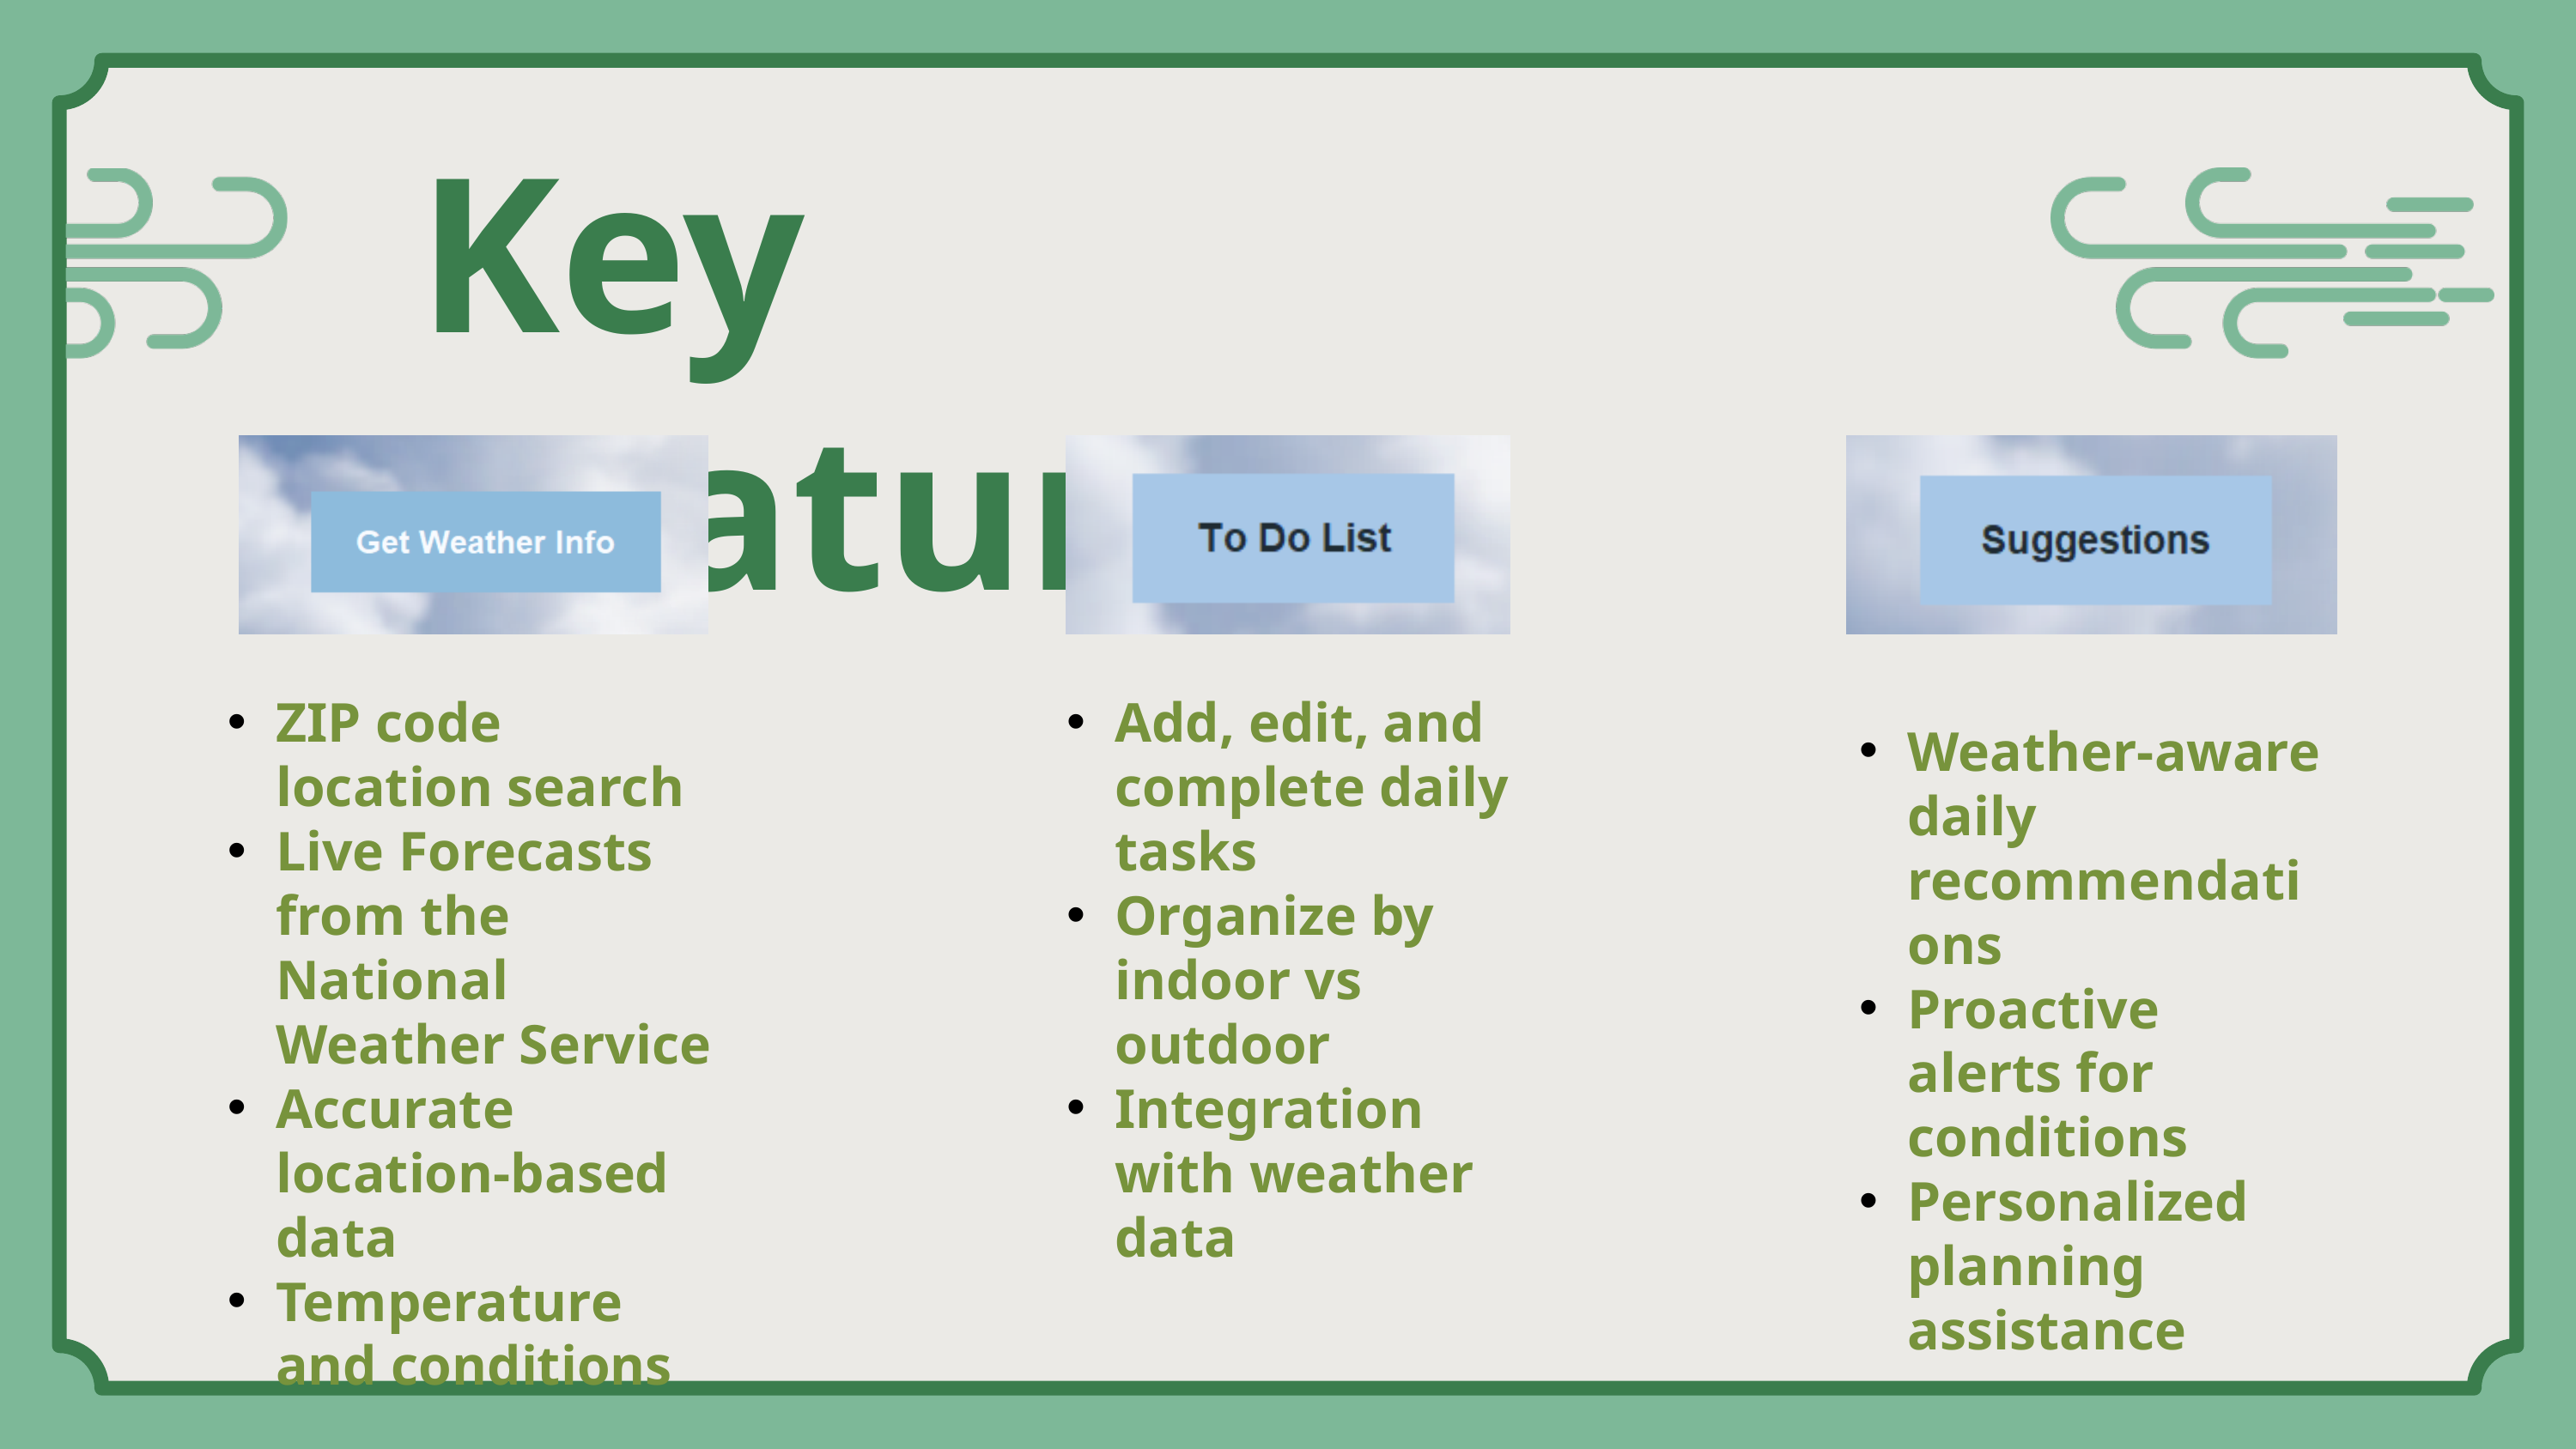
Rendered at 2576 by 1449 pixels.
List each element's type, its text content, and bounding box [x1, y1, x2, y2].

picture [1066, 434, 1510, 634]
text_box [58, 39, 2518, 1389]
picture [239, 434, 708, 634]
text_box ZIP code location search Live Forecasts from the National Weather Service Accurate location-based data Temperature and conditions [215, 1398, 730, 1403]
picture [1846, 434, 2337, 634]
picture [2050, 167, 2495, 359]
picture [65, 167, 288, 359]
